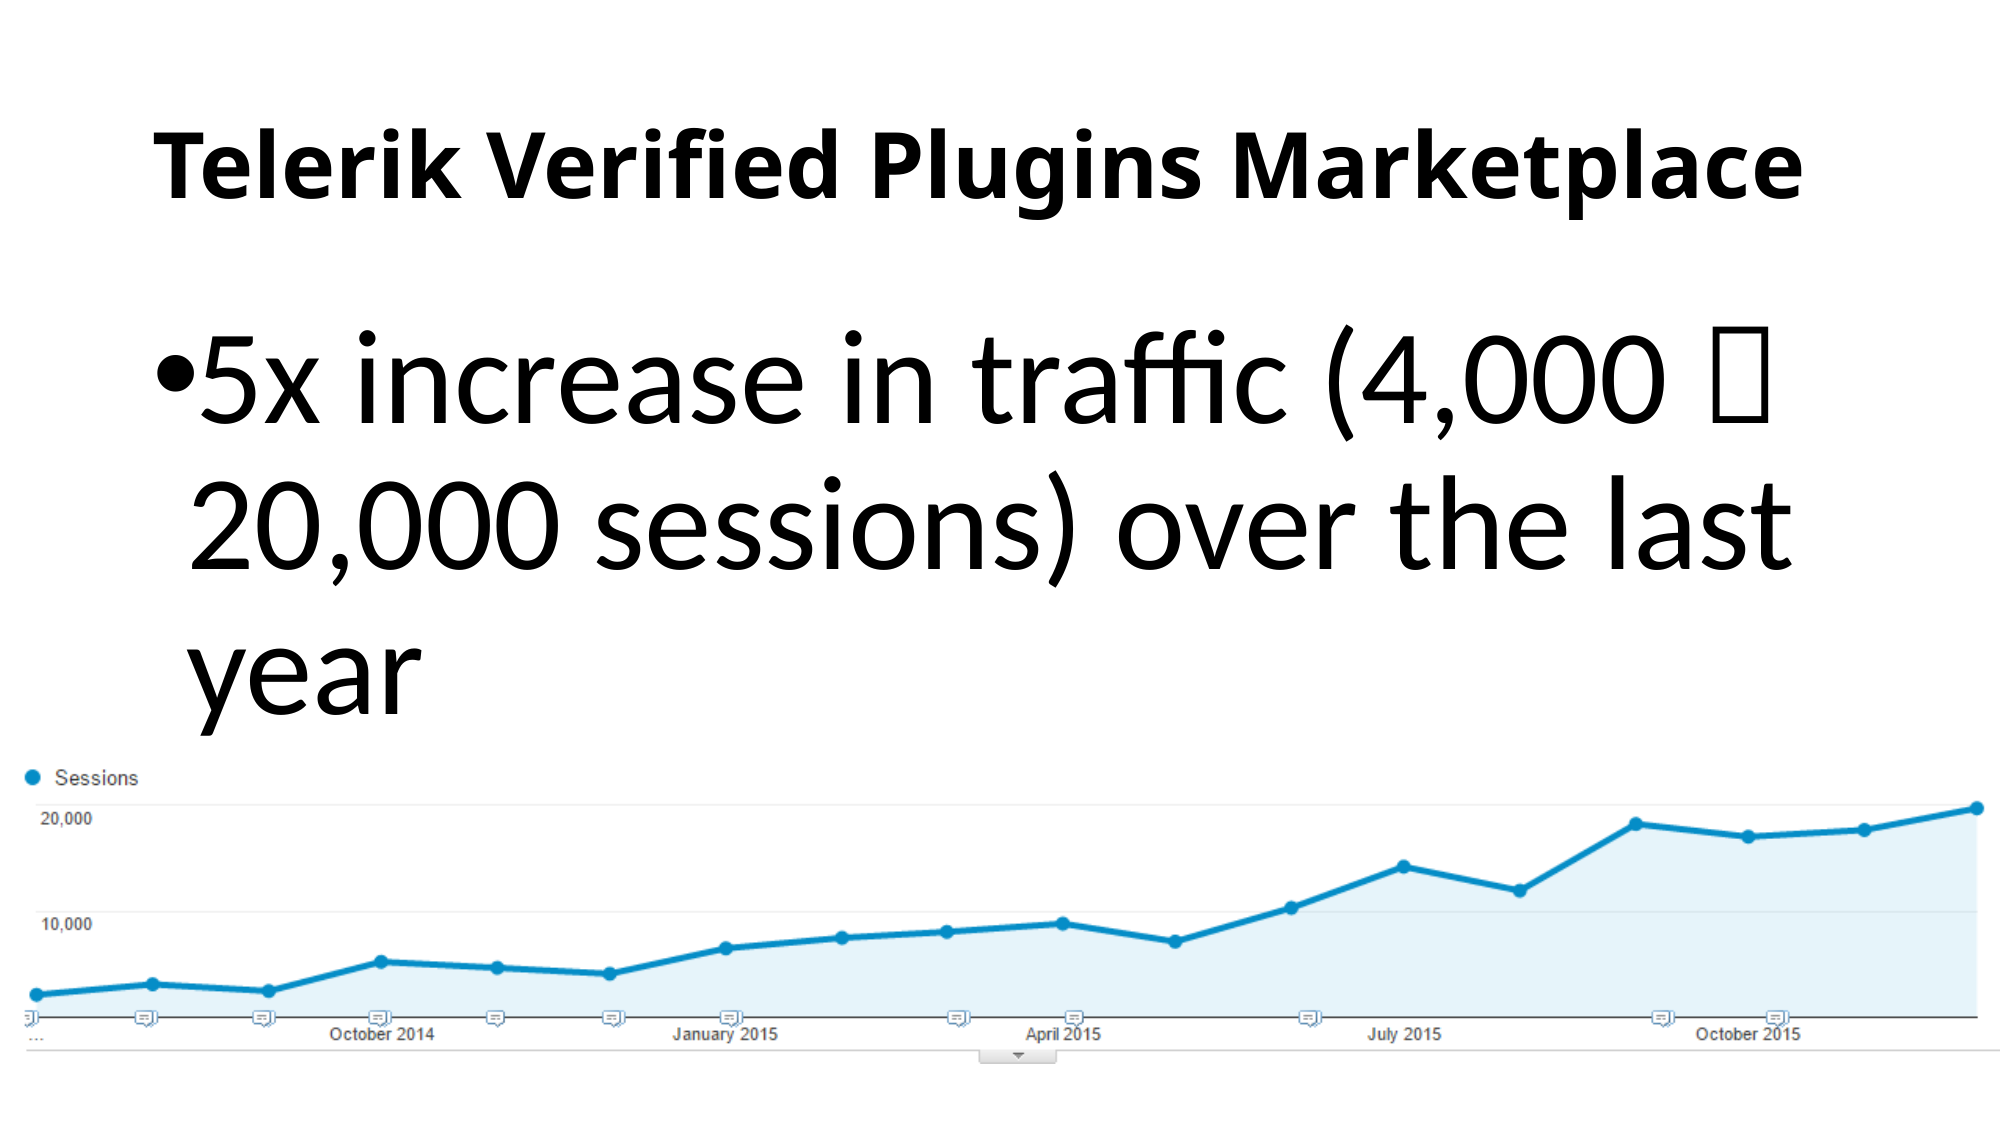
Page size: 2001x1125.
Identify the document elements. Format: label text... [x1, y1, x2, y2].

picture [0, 754, 2000, 1064]
title Telerik Verified Plugins Marketplace [137, 59, 1863, 278]
list 5x increase in traffic (4,000  20,000 sessions) over the last year [137, 299, 1847, 754]
